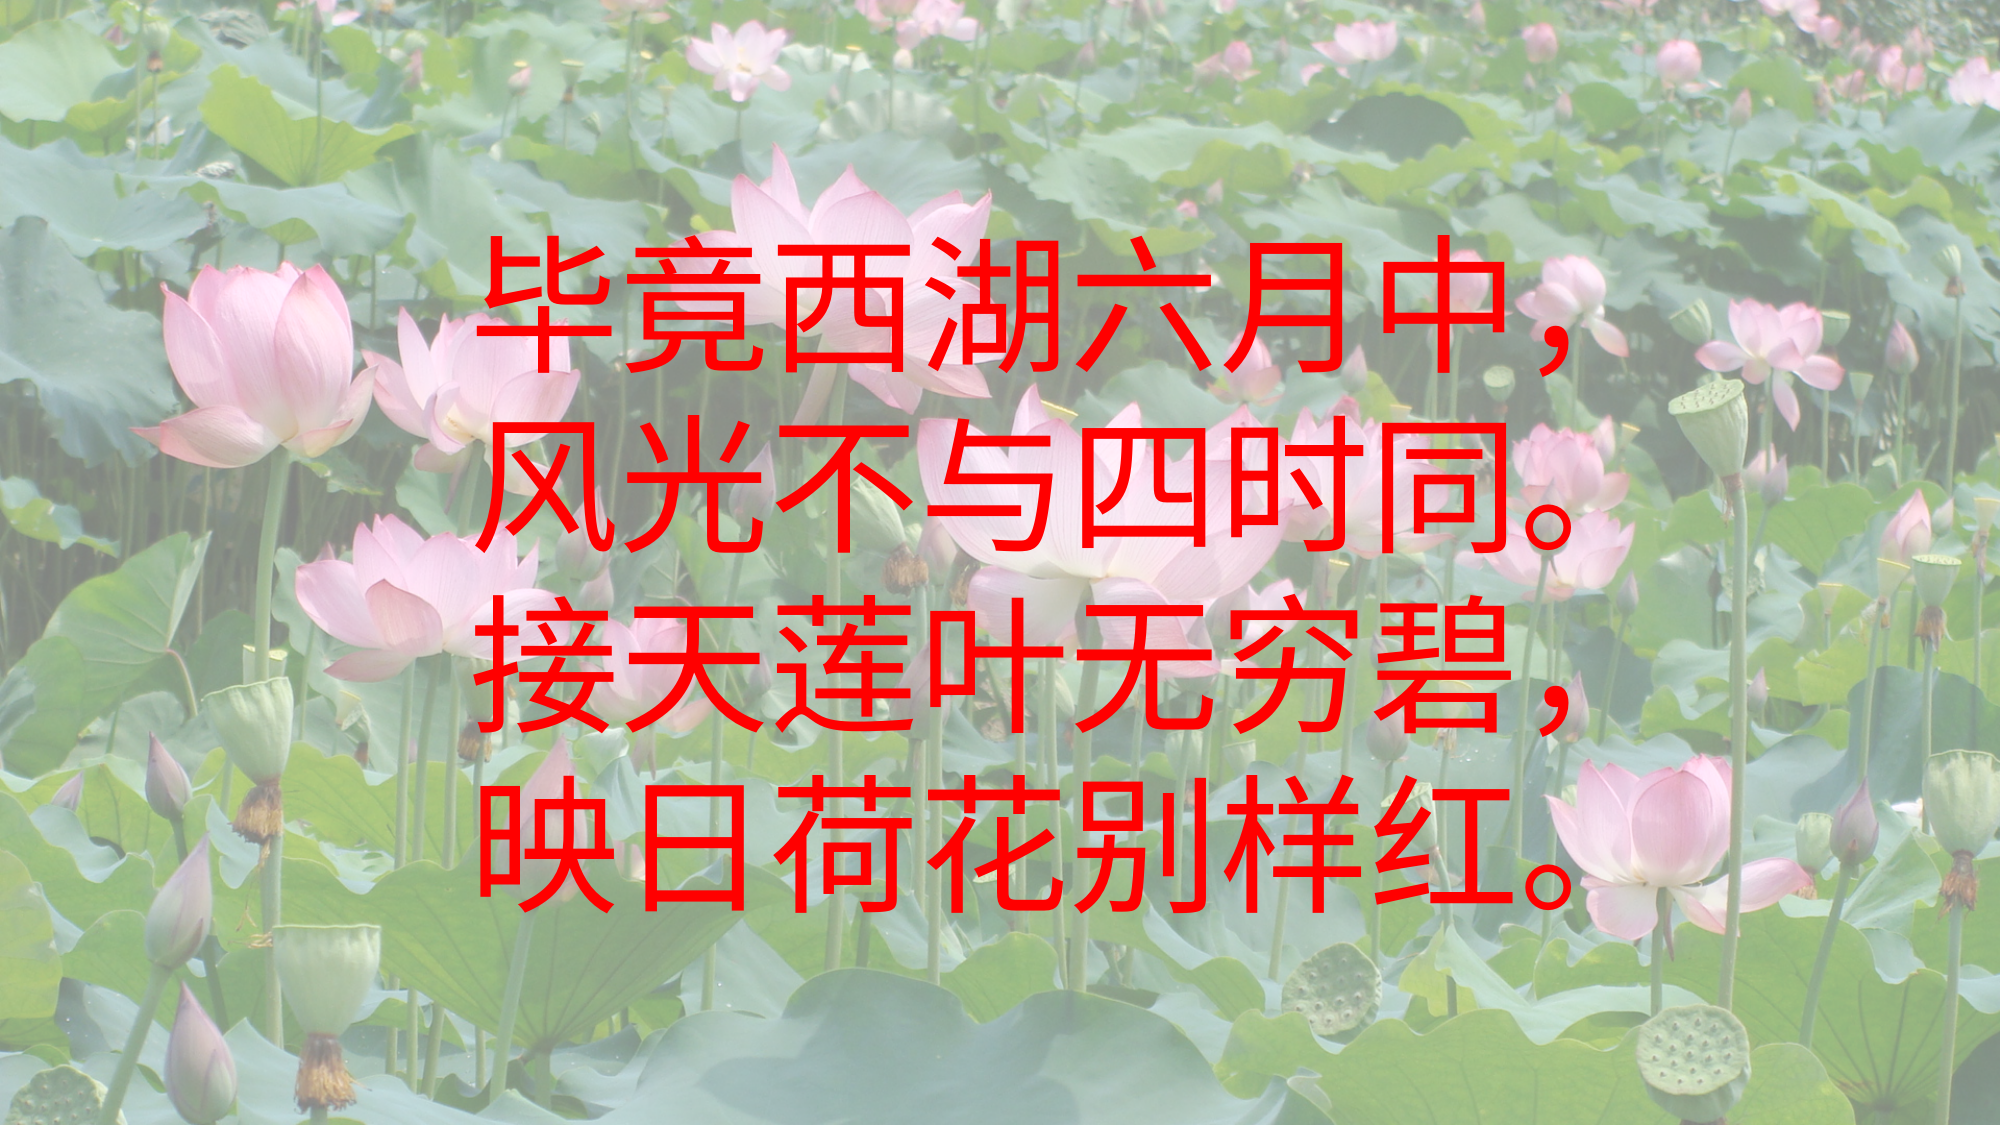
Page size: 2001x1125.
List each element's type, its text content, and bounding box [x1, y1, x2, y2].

text_box 毕竟西湖六月中， 风光不与四时同。 接天莲叶无穷碧， 映日荷花别样红。 [455, 204, 1656, 1119]
